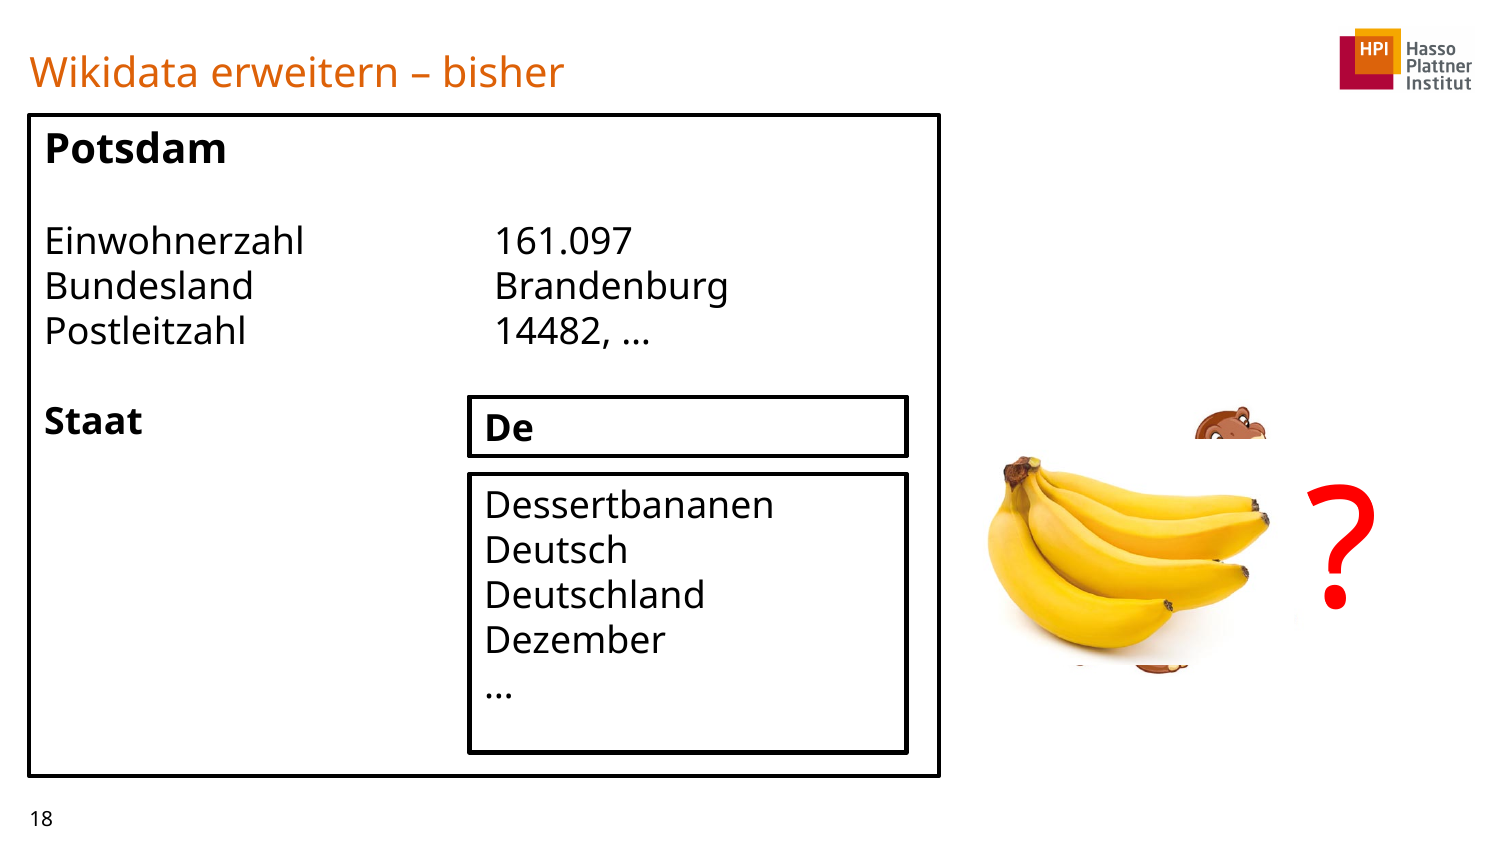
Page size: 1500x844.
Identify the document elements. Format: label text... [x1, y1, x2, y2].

text_box Dessertbananen Deutsch Deutschland Dezember … [467, 472, 909, 754]
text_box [1002, 399, 1403, 433]
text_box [1002, 672, 1403, 681]
text_box Potsdam Einwohnerzahl 161.097 Bundesland Brandenburg Postleitzahl 14482, … Staat [27, 113, 941, 778]
slide_number 18 [29, 805, 65, 836]
picture [1338, 26, 1475, 93]
text_box De [467, 395, 909, 458]
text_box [975, 433, 1404, 665]
title Wikidata erweitern – bisher [29, 38, 1312, 216]
